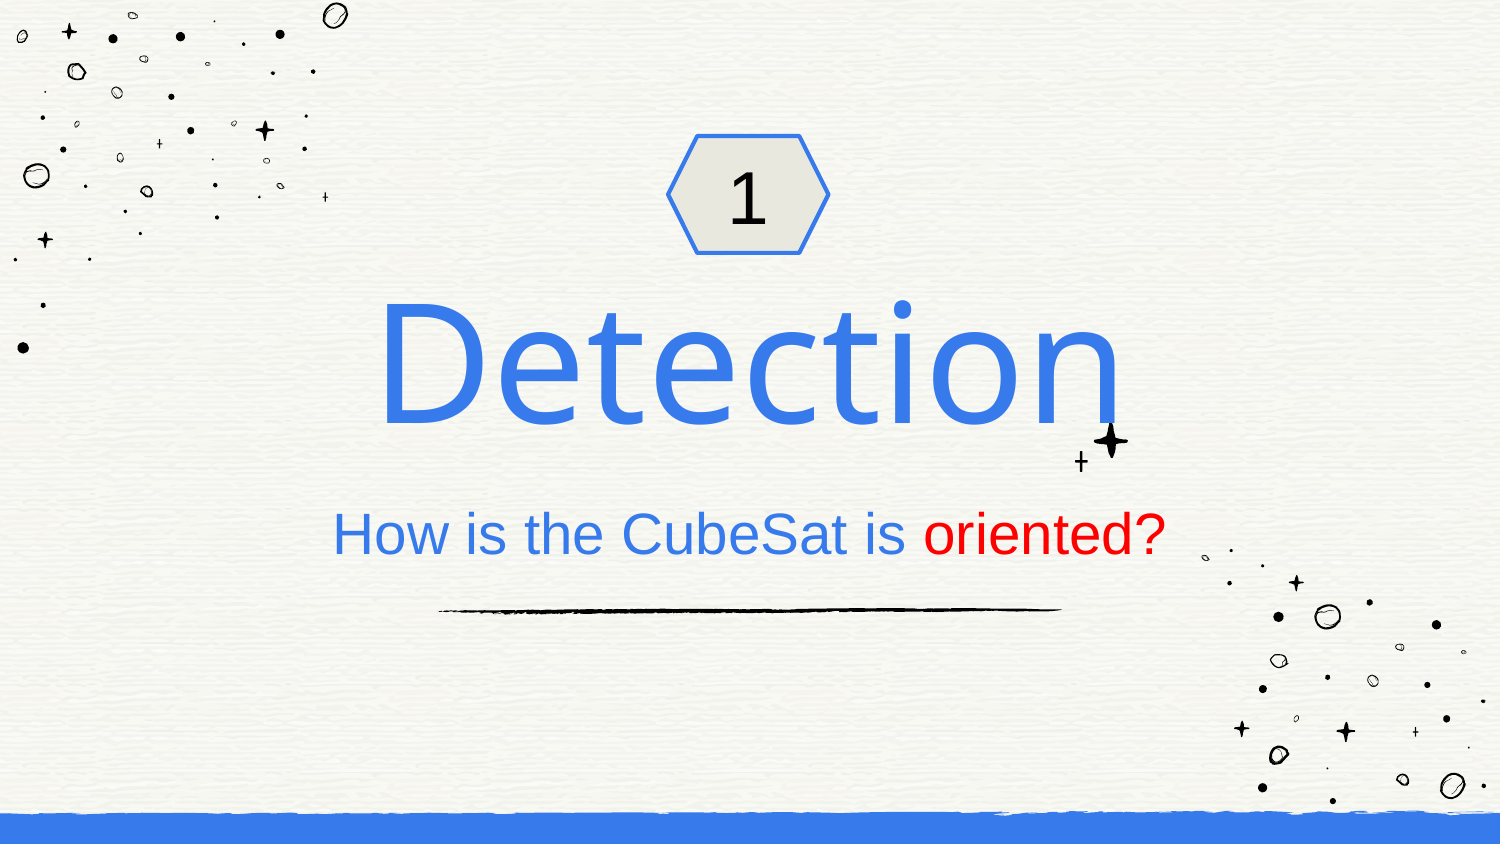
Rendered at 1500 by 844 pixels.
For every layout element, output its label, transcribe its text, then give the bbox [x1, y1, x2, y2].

text_box Detection [329, 227, 1171, 472]
picture [0, 0, 1500, 815]
text_box How is the CubeSat is oriented? [250, 488, 1250, 574]
text_box [437, 608, 1063, 615]
text_box 1 [666, 133, 831, 255]
text_box [1000, 811, 1010, 815]
text_box [1074, 420, 1129, 473]
